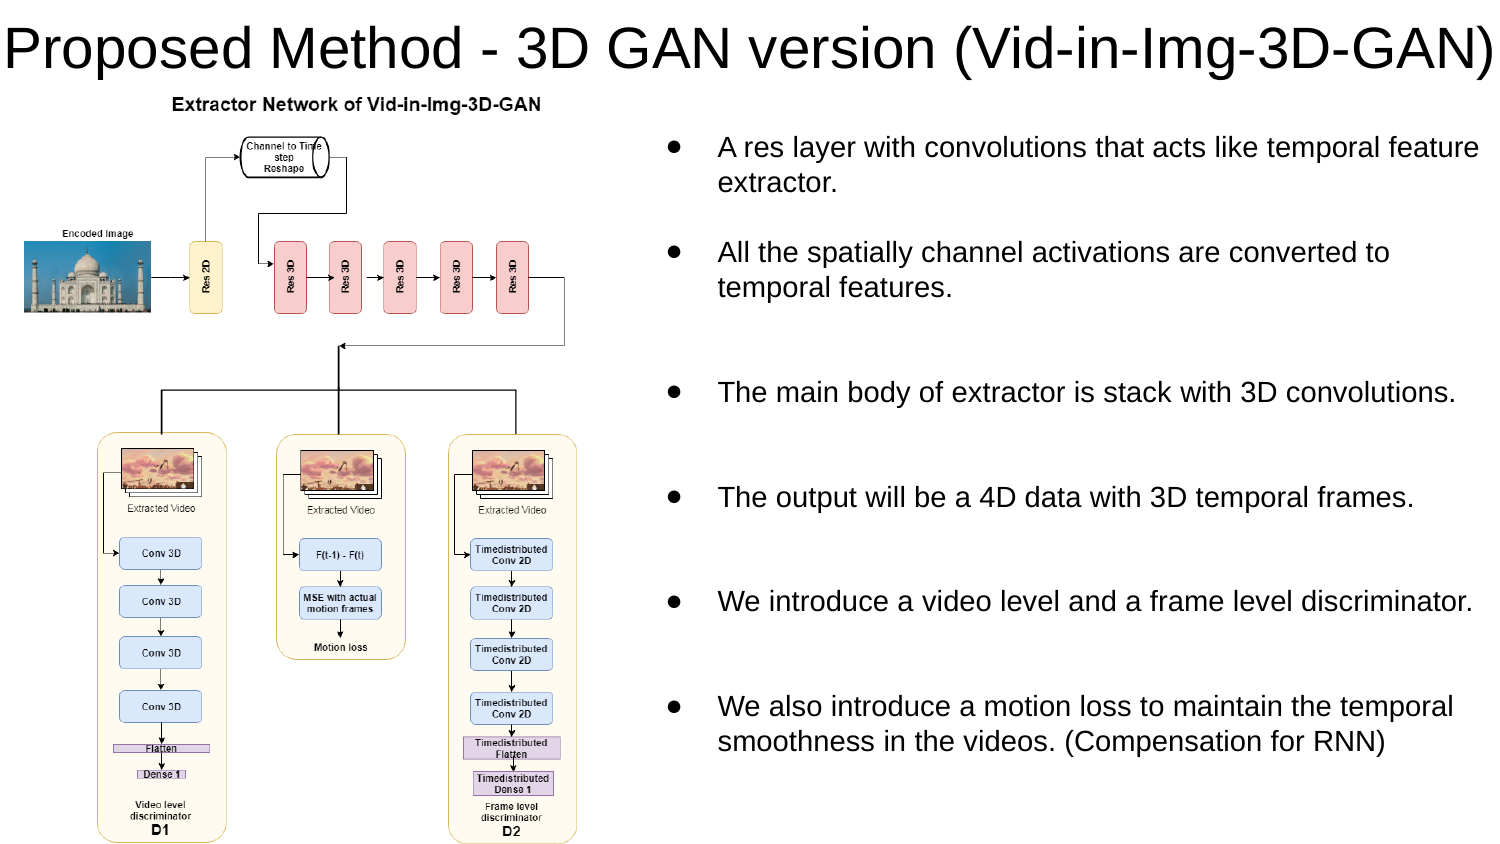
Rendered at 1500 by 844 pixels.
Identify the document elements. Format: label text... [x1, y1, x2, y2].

text_box A res layer with convolutions that acts like temporal feature extractor. All the spatially channel activations are converted to temporal features. The main body of extractor is stack with 3D convolutions. The output will be a 4D data with 3D temporal frames. We introduce a video level and a frame level discriminator. We also introduce a motion loss to maintain the temporal smoothness in the videos. (Compensation for RNN) [627, 113, 1500, 801]
title Proposed Method - 3D GAN version (Vid-in-Img-3D-GAN) [0, 0, 1500, 89]
picture [24, 80, 577, 844]
